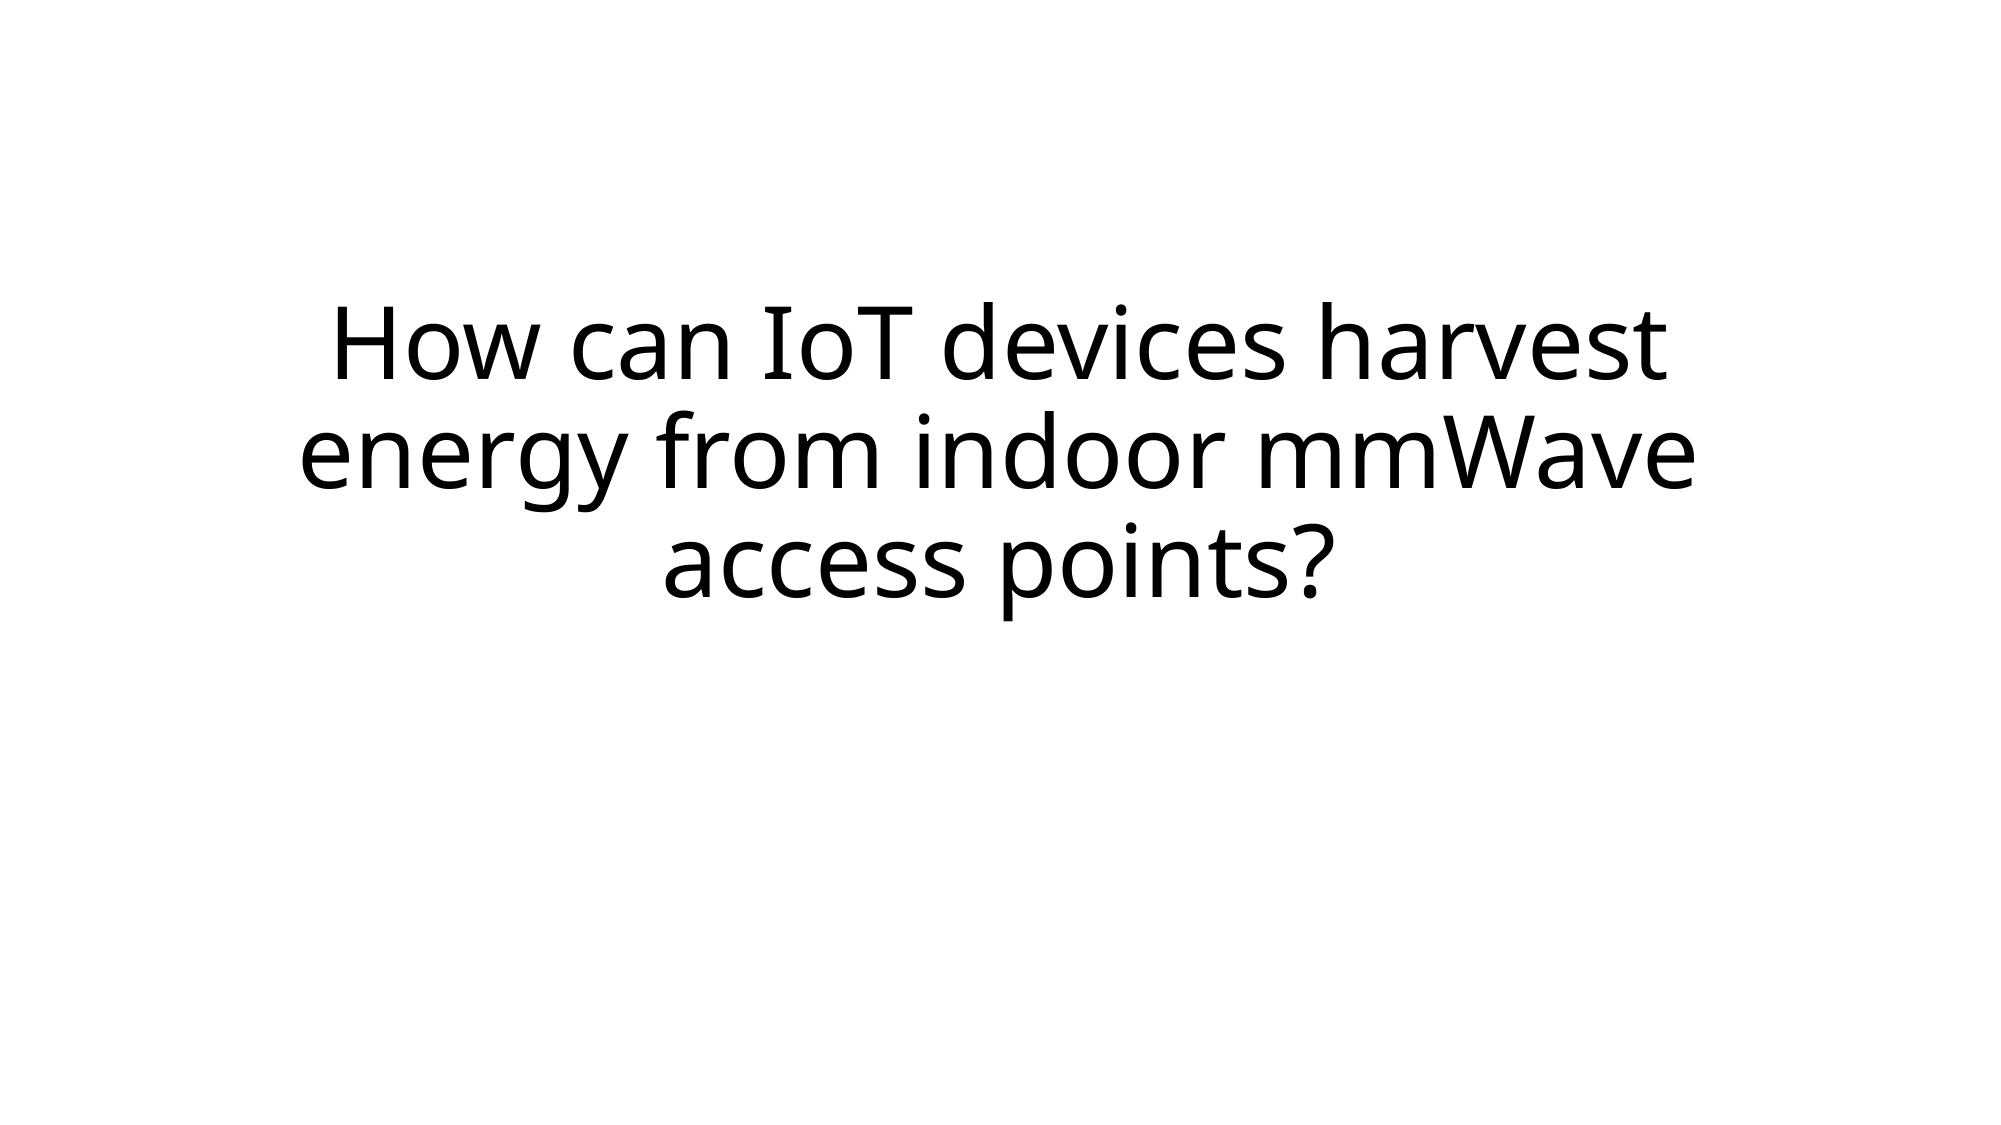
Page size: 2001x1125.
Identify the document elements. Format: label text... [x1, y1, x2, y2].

title How can IoT devices harvest energy from indoor mmWave access points? [136, 280, 1862, 749]
